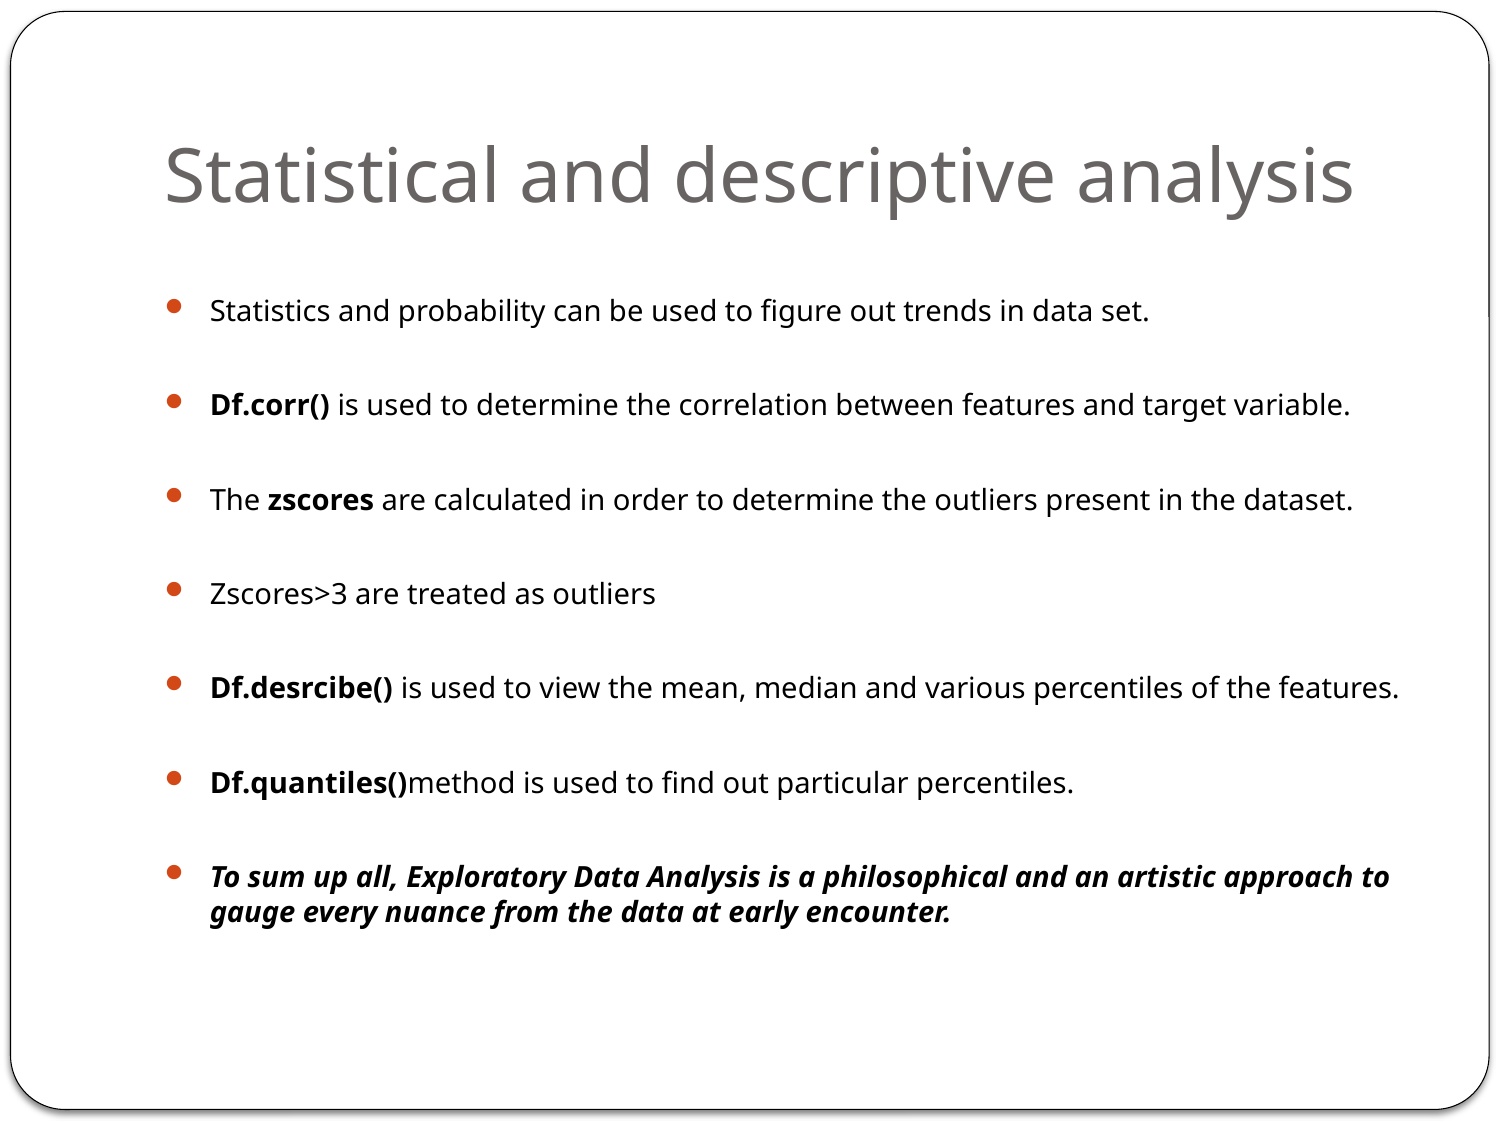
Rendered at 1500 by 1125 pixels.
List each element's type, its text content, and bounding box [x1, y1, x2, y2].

list Statistics and probability can be used to figure out trends in data set. Df.corr() is used to determine the correlation between features and target variable. The zscores are calculated in order to determine the outliers present in the dataset. Zscores>3 are treated as outliers Df.desrcibe() is used to view the mean, median and various percentiles of the features. Df.quantiles()method is used to find out particular percentiles. To sum up all, Exploratory Data Analysis is a philosophical and an artistic approach to gauge every nuance from the data at early encounter. [150, 237, 1425, 988]
title Statistical and descriptive analysis [150, 45, 1425, 233]
